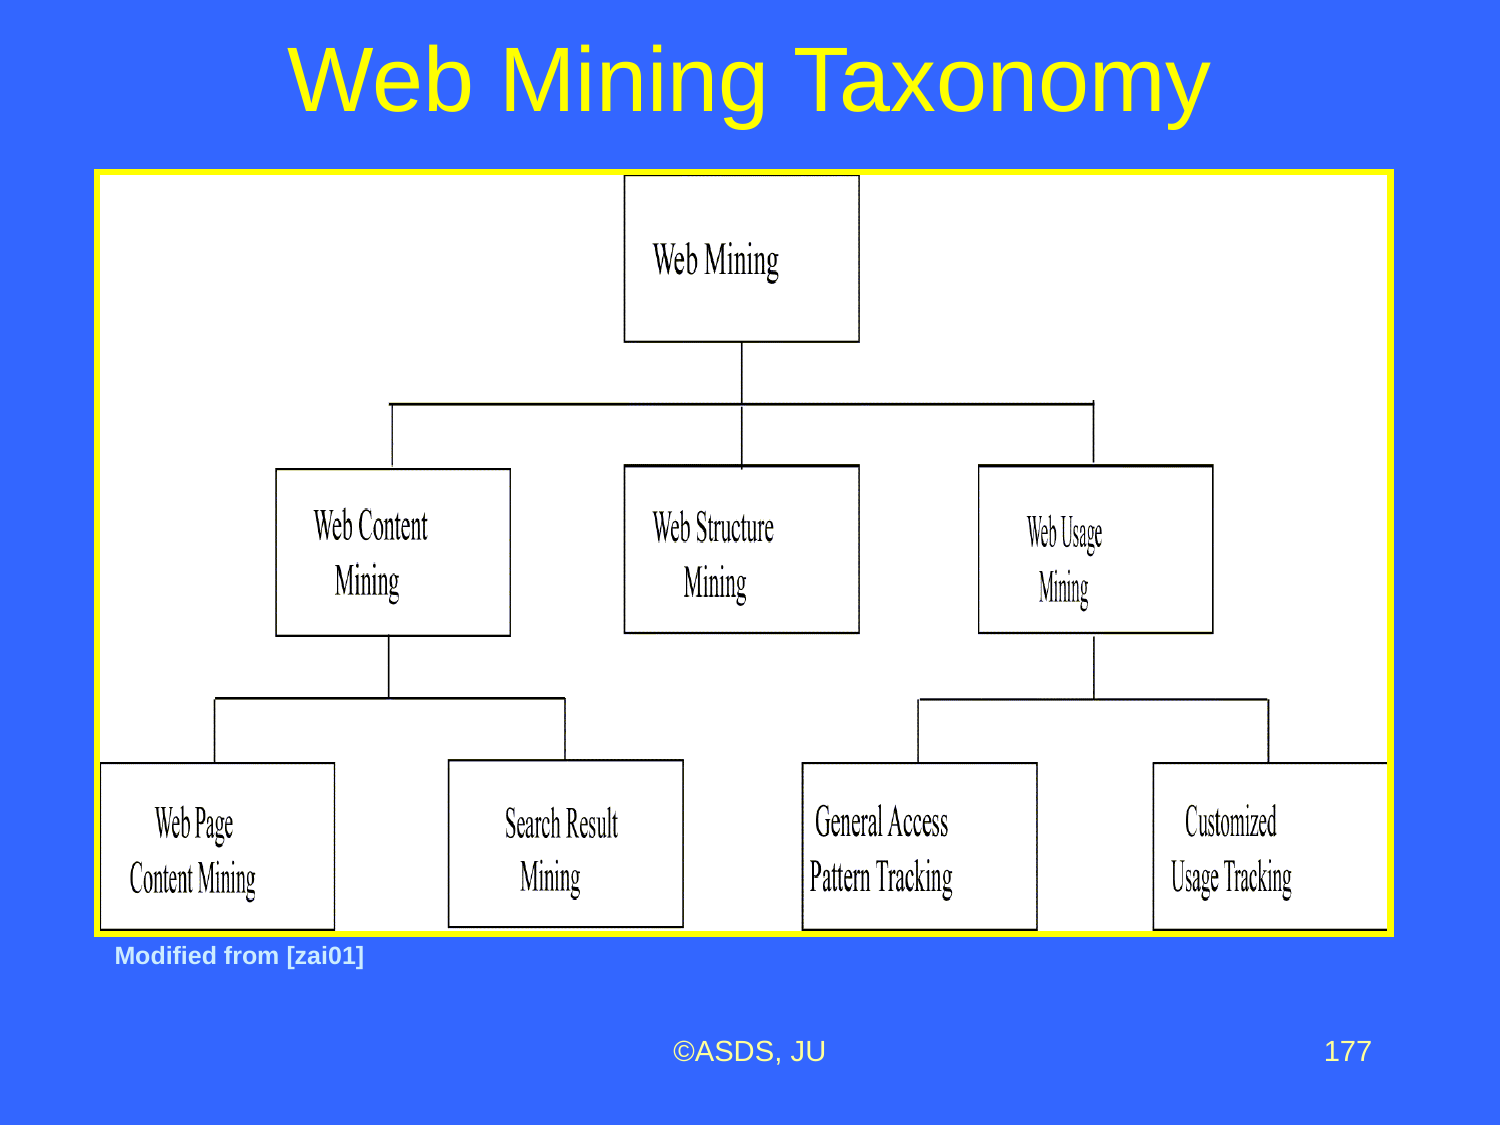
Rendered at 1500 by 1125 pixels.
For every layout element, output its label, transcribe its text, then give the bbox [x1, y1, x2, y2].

footer ©ASDS, JU [511, 1024, 988, 1101]
picture [99, 174, 1388, 932]
slide_number 177 [1074, 1024, 1388, 1101]
title Web Mining Taxonomy [112, 0, 1388, 151]
text_box Modified from [zai01] [99, 949, 388, 974]
